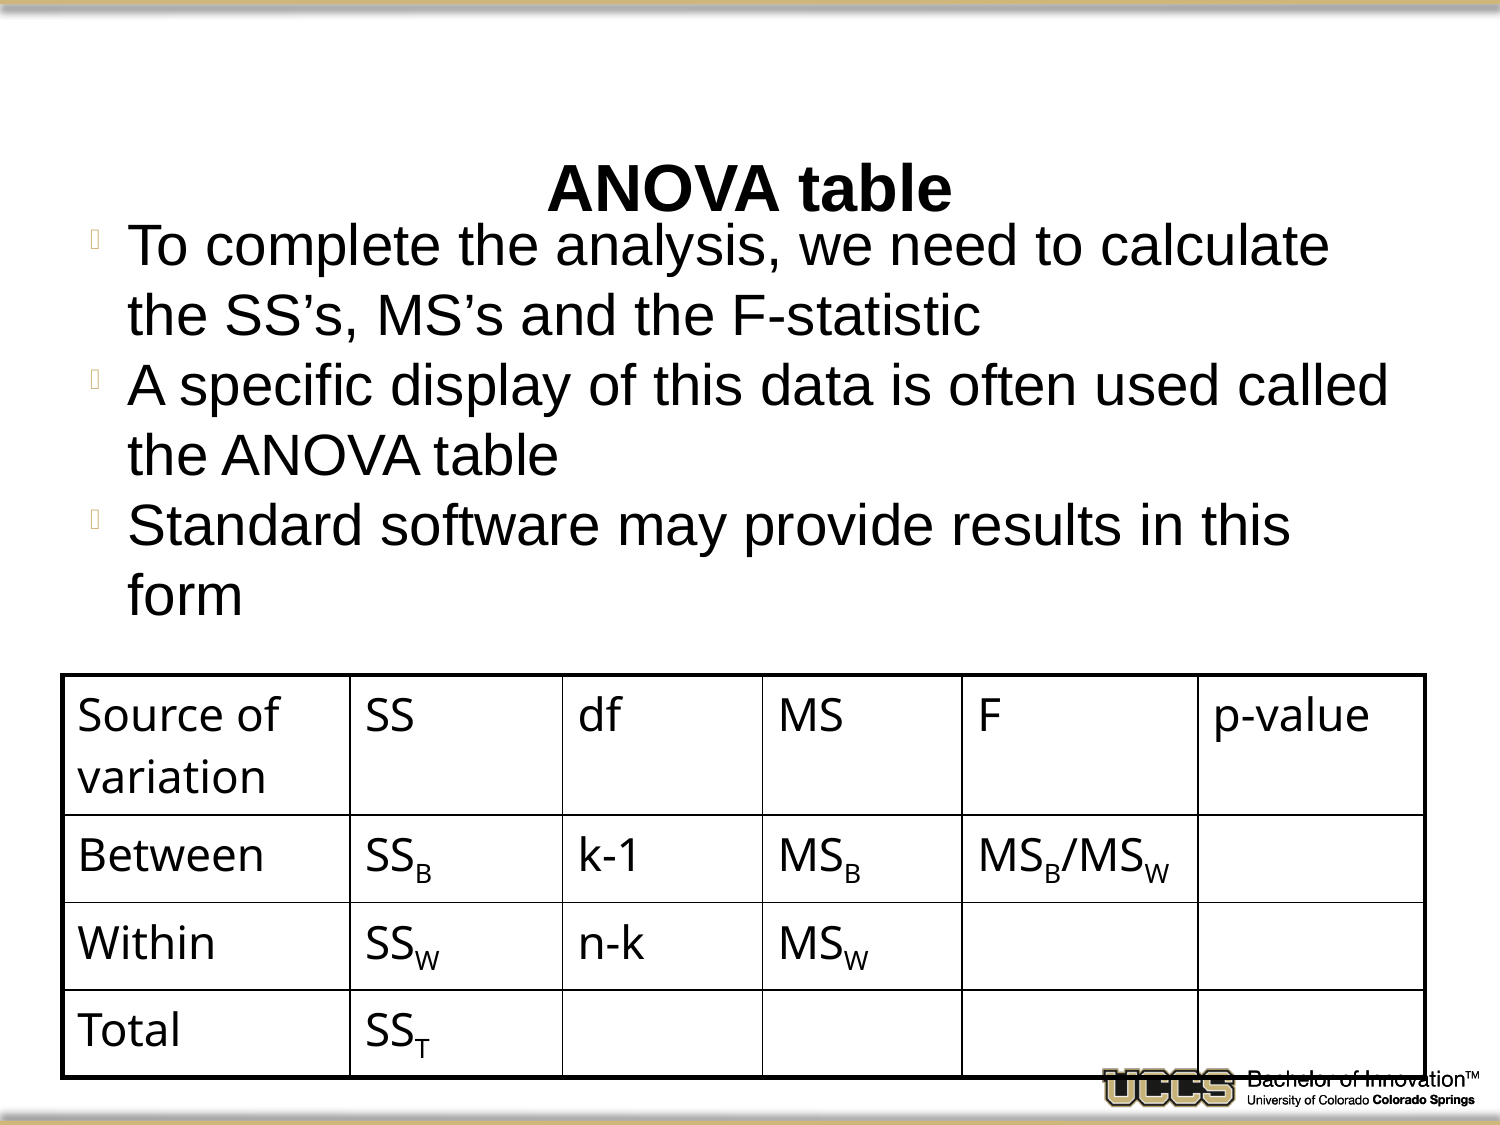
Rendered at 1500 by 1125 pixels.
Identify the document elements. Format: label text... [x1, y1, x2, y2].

table_header MS [763, 677, 961, 814]
table_cell MSB [763, 816, 961, 902]
table_cell [763, 991, 961, 1075]
table_header F [963, 677, 1197, 814]
table_cell [1199, 816, 1423, 902]
table_header Source of variation [65, 677, 349, 814]
table_cell SSB [351, 816, 562, 902]
table_cell [963, 903, 1197, 989]
table_cell MSB/MSW [963, 816, 1197, 902]
table_header p-value [1199, 677, 1423, 814]
table_cell Within [65, 903, 349, 989]
title ANOVA table [75, 45, 1425, 200]
table_cell Total [65, 991, 349, 1075]
table_cell Between [65, 816, 349, 902]
table_cell k-1 [563, 816, 762, 902]
table_cell [1199, 991, 1423, 1075]
table_cell MSW [763, 903, 961, 989]
table_cell n-k [563, 903, 762, 989]
table_cell [963, 991, 1197, 1075]
table_header SS [351, 677, 562, 814]
list To complete the analysis, we need to calculate the SS’s, MS’s and the F-statistic A specific display of this data is often used called the ANOVA table Standard software may provide results in this form [75, 200, 1438, 1013]
table_header df [563, 677, 762, 814]
table_cell SST [351, 991, 562, 1075]
table_cell [563, 991, 762, 1075]
table_cell SSW [351, 903, 562, 989]
table_cell [1199, 903, 1423, 989]
